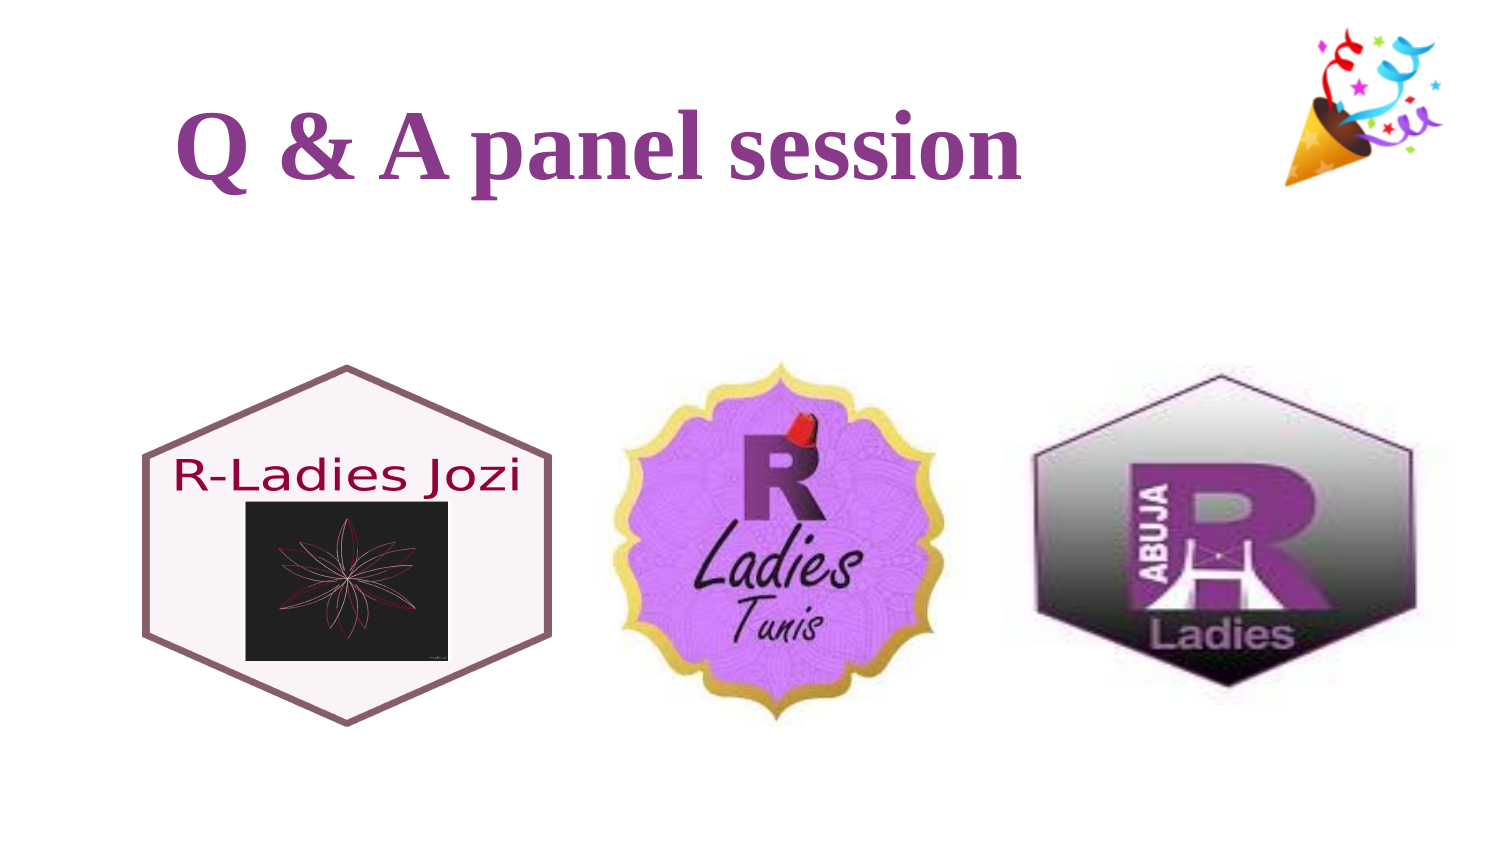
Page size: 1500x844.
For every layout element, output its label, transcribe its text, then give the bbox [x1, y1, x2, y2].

picture [592, 355, 966, 729]
picture [1280, 22, 1450, 192]
title Q & A panel session [51, 64, 1146, 228]
picture [1003, 364, 1450, 706]
picture [142, 364, 553, 727]
